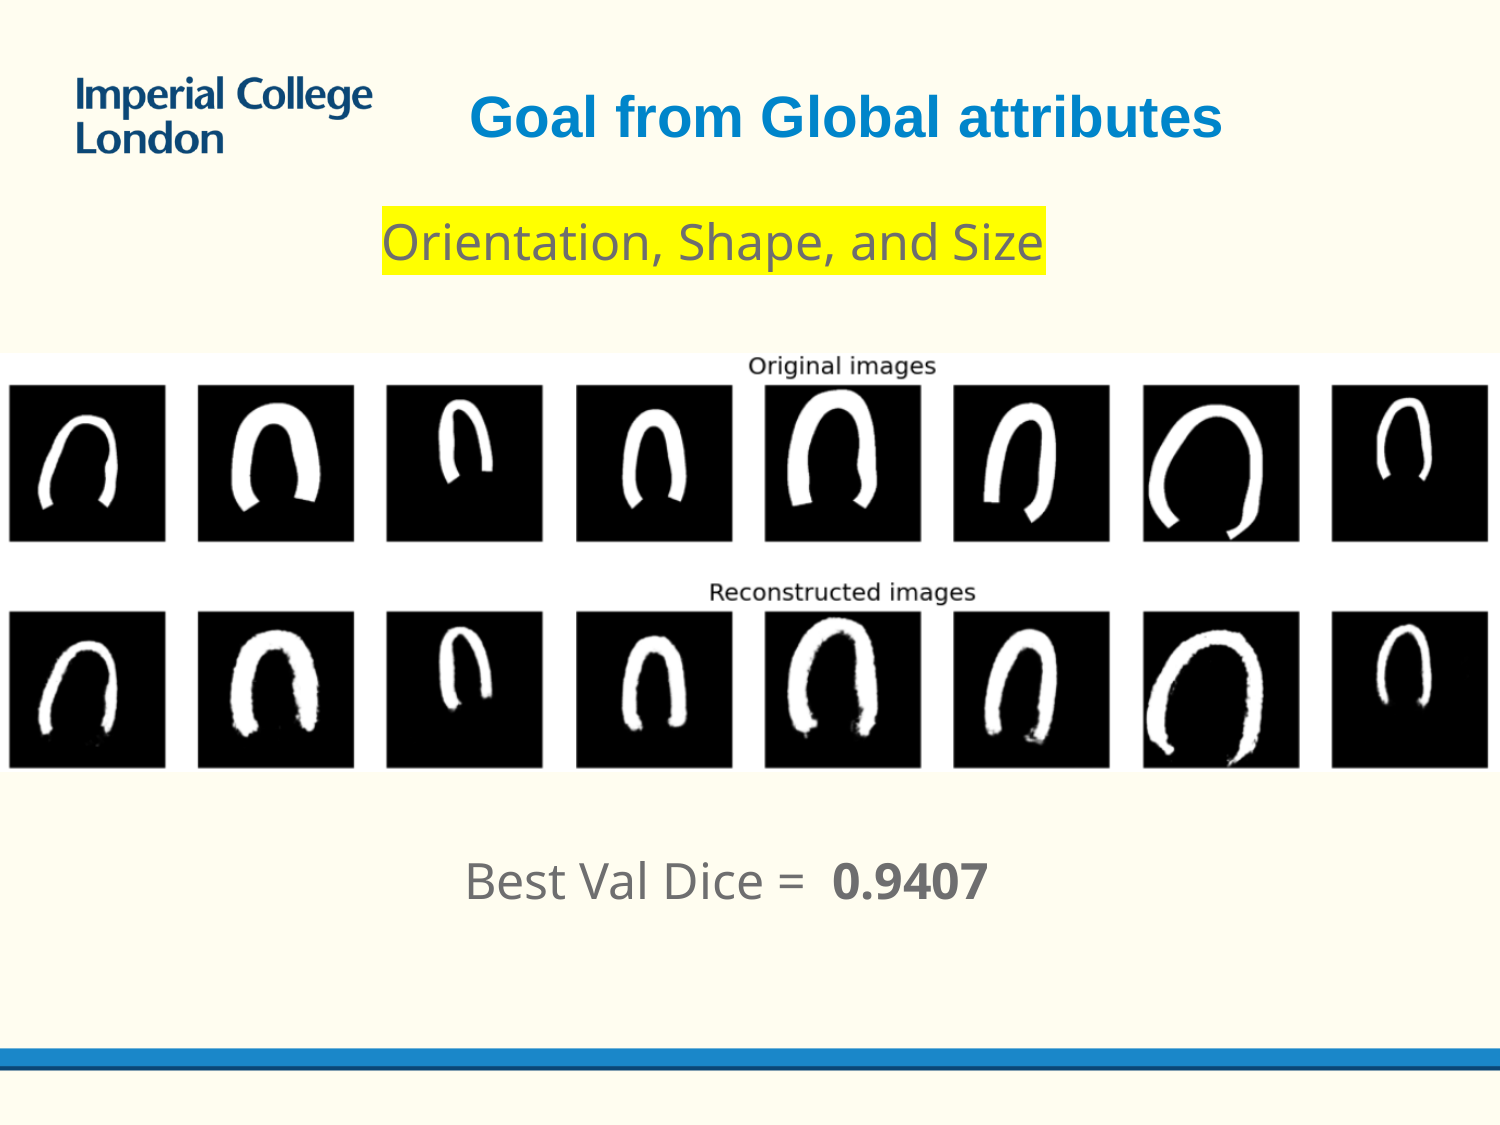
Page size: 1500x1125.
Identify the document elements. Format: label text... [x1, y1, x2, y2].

picture [0, 0, 1500, 1125]
text_box Orientation, Shape, and Size [367, 202, 1061, 278]
text_box Best Val Dice = 0.9407 [449, 841, 1004, 917]
title Goal from Global attributes [469, 68, 1244, 152]
